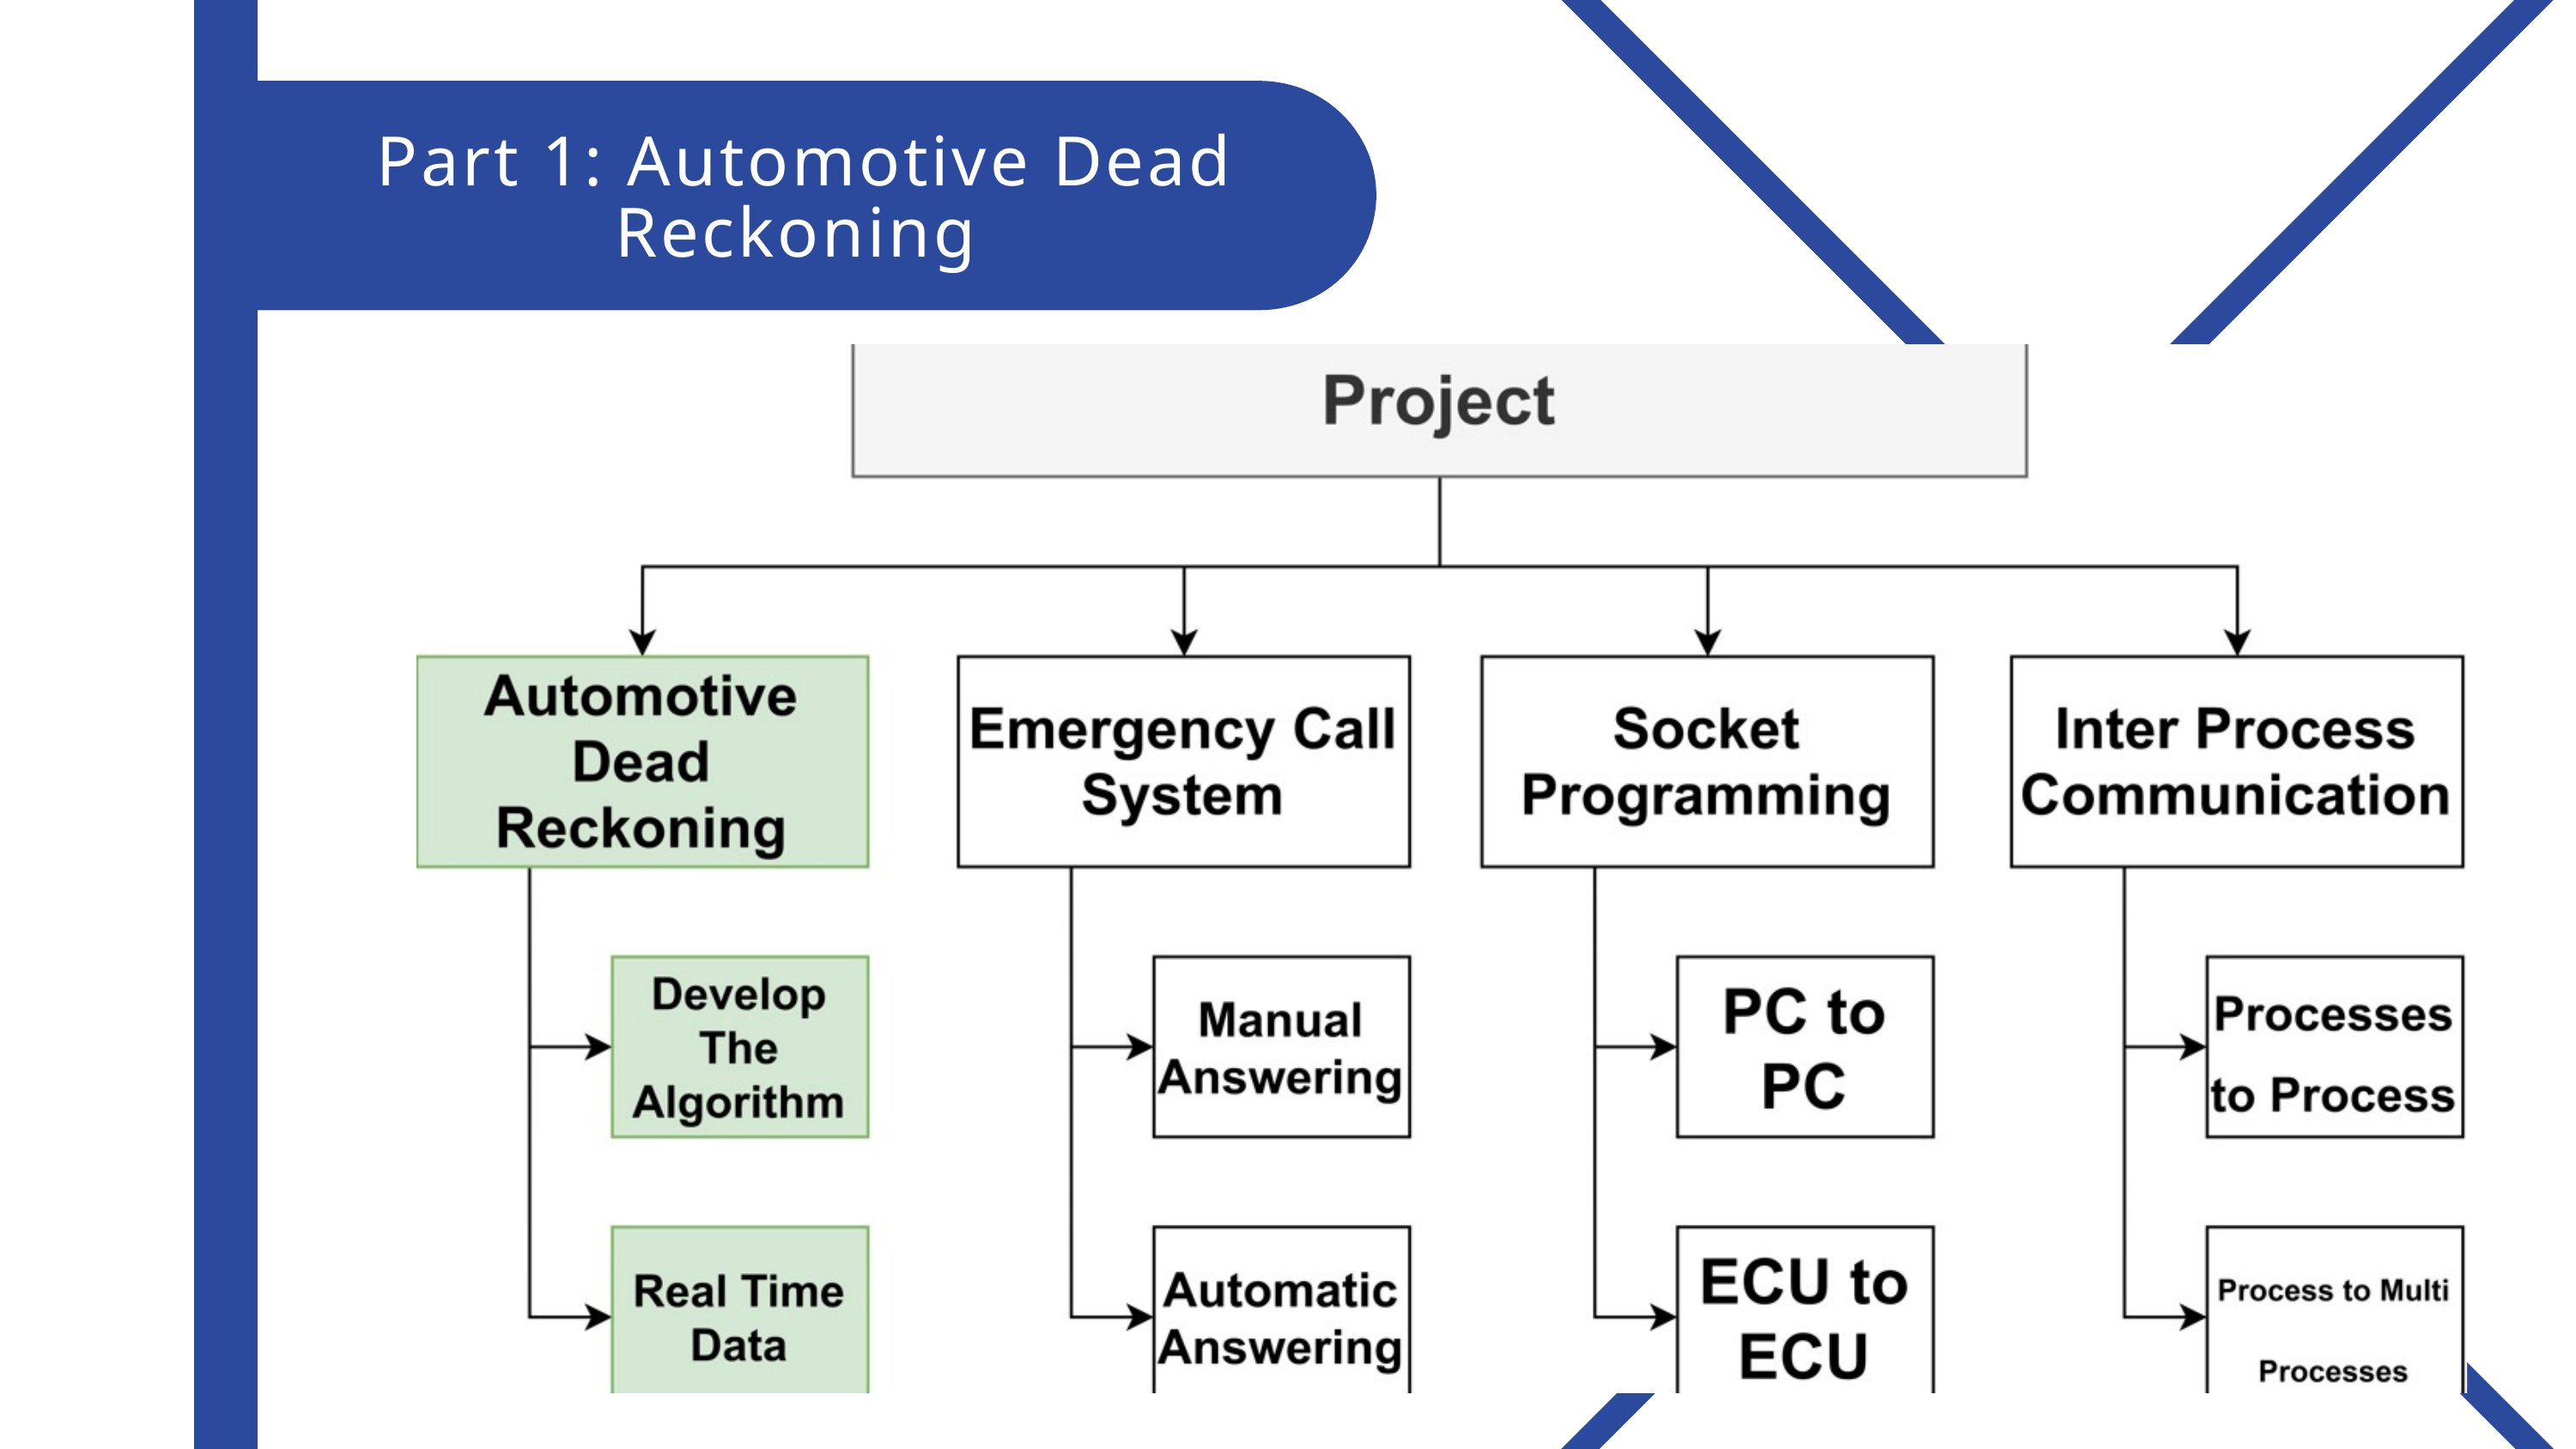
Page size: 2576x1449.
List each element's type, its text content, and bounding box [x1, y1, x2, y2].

picture [416, 344, 2468, 1393]
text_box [193, 0, 258, 1449]
text_box Part 1: Automotive Dead Reckoning [934, 127, 1314, 271]
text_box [1623, 0, 2492, 317]
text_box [1623, 1132, 2492, 1449]
text_box Part 1: Automotive Dead Reckoning [299, 127, 696, 271]
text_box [701, 0, 932, 343]
